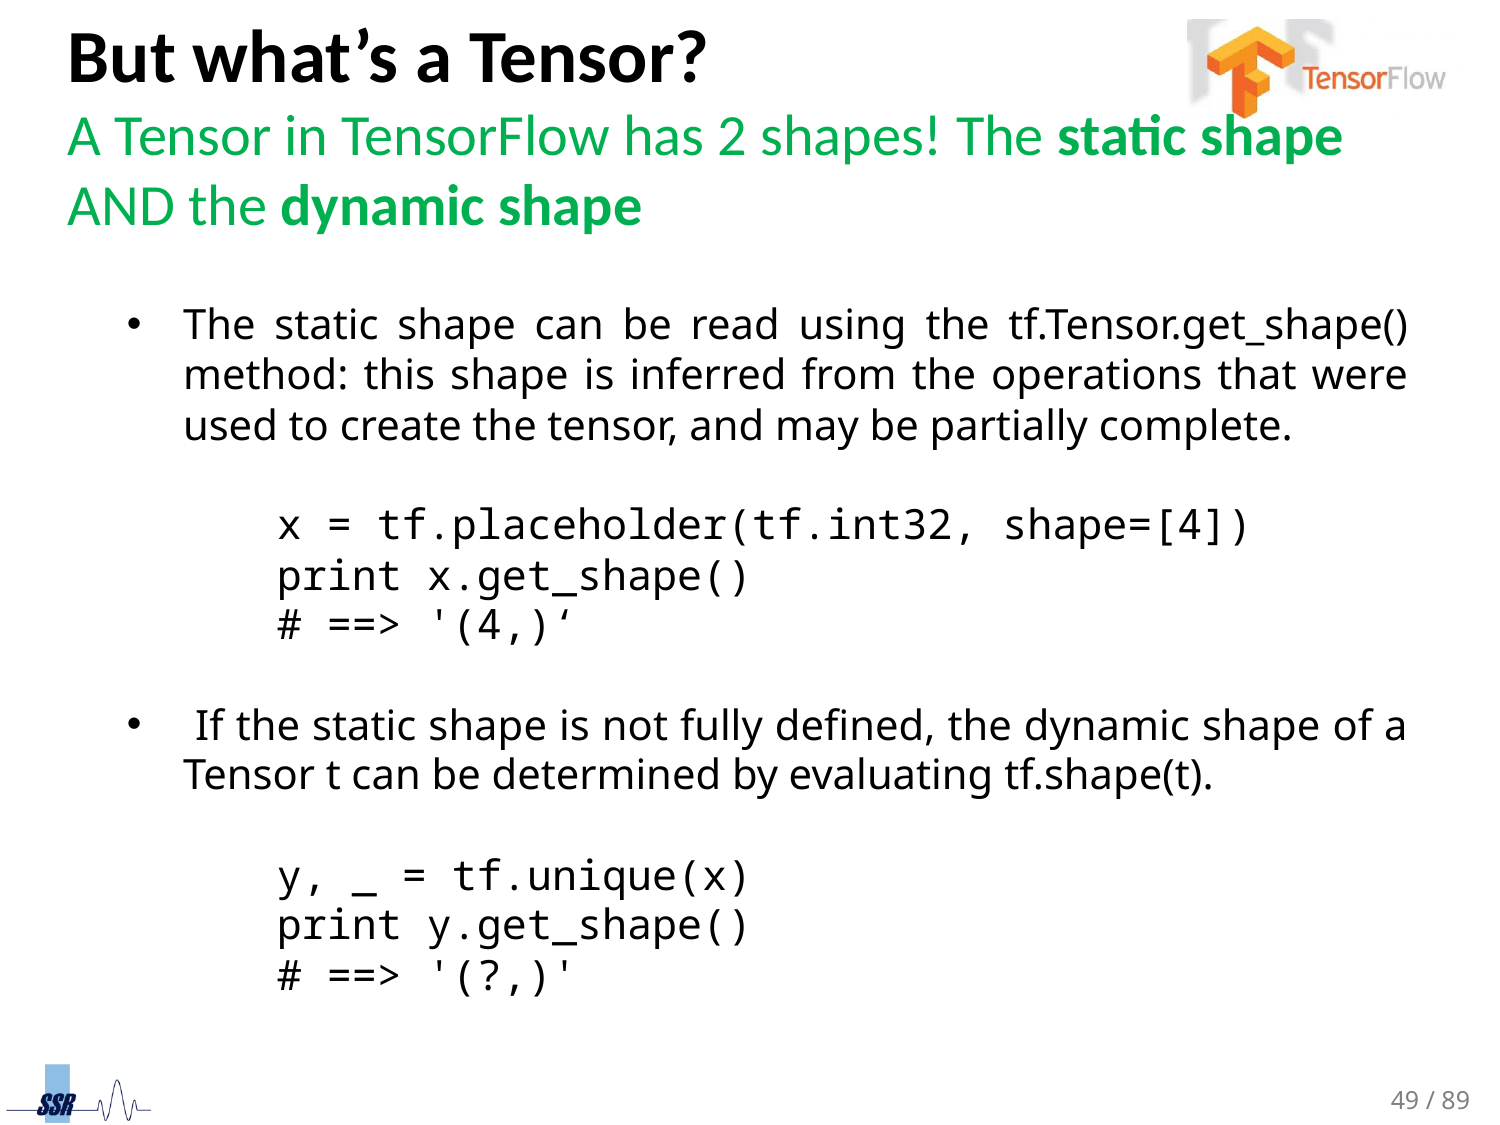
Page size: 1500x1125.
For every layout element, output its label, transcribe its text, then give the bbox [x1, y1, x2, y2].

picture [1, 1062, 151, 1125]
picture [1186, 18, 1459, 119]
text_box The static shape can be read using the tf.Tensor.get_shape() method: this shape is inferred from the operations that were used to create the tensor, and may be partially complete. x = tf.placeholder(tf.int32, shape=[4]) print x.get_shape() # ==> '(4,)‘ If the static shape is not fully defined, the dynamic shape of a Tensor t can be determined by evaluating tf.shape(t). y, _ = tf.unique(x) print y.get_shape() # ==> '(?,)' [112, 290, 1424, 1056]
text_box But what’s a Tensor? A Tensor in TensorFlow has 2 shapes! The static shape AND the dynamic shape [53, 0, 1424, 245]
